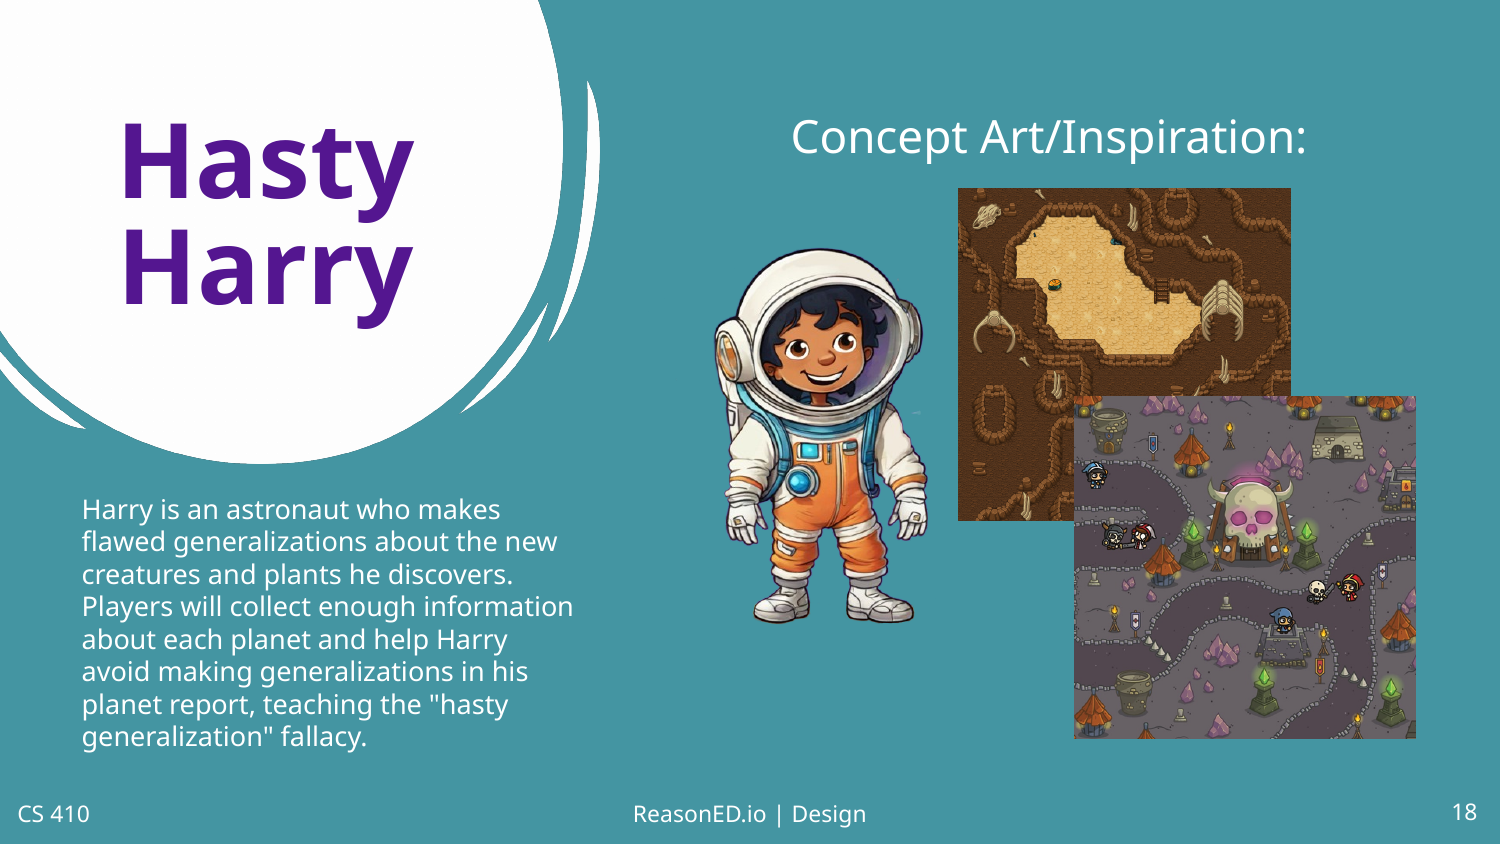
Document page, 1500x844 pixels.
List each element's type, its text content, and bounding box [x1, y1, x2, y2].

text_box CS 410 [0, 785, 108, 841]
picture [0, 0, 600, 464]
text_box Harry is an astronaut who makes flawed generalizations about the new creatures and plants he discovers. Players will collect enough information about each planet and help Harry avoid making generalizations in his planet report, teaching the "hasty generalization" fallacy. [66, 477, 593, 750]
title Hasty Harry [0, 106, 569, 230]
text_box ReasonED.io | Design [568, 785, 932, 841]
slide_number ‹#› [1402, 782, 1493, 844]
text_box Concept Art/Inspiration: [775, 93, 1461, 366]
picture [630, 187, 1417, 739]
